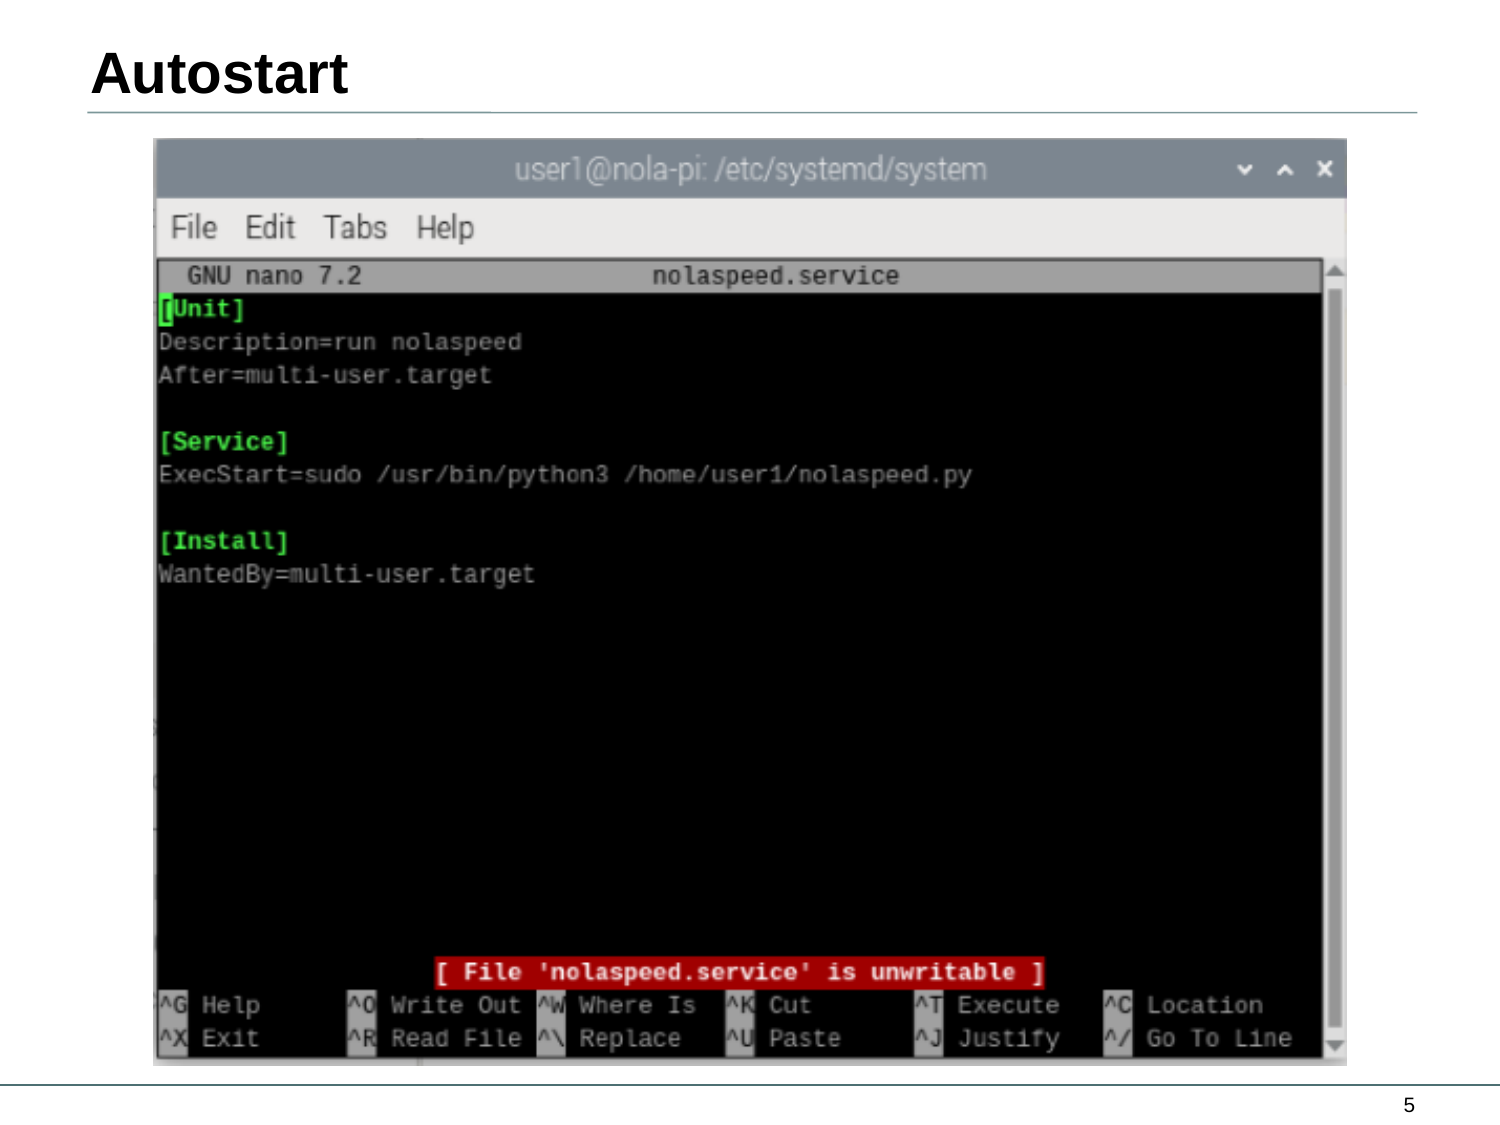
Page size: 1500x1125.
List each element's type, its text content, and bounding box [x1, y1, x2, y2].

title Autostart [75, 36, 1425, 114]
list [152, 137, 1348, 1066]
